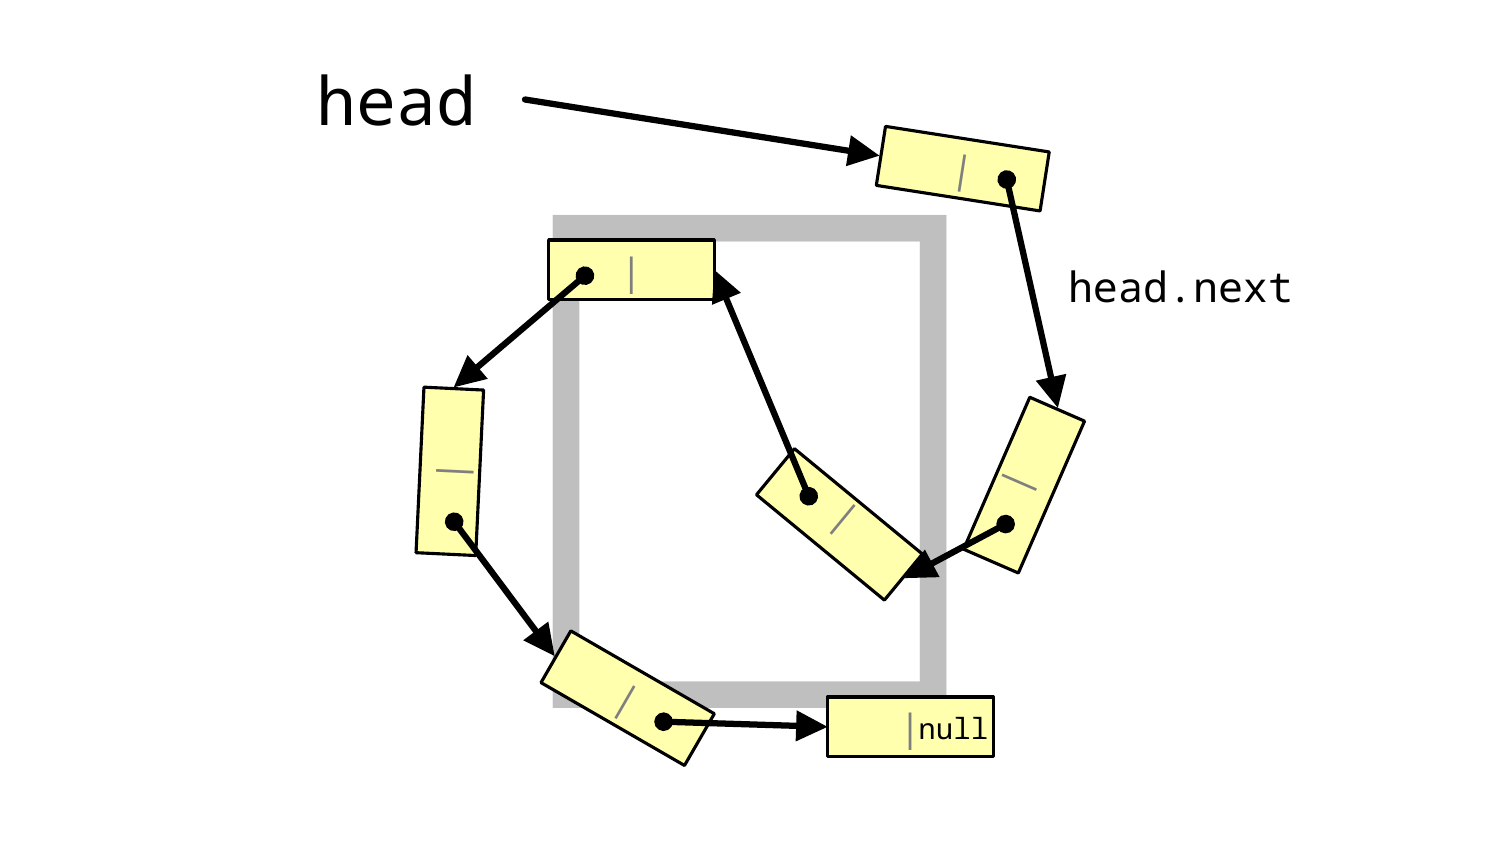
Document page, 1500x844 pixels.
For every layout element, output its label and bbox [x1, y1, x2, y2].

text_box [0, 0, 1500, 844]
